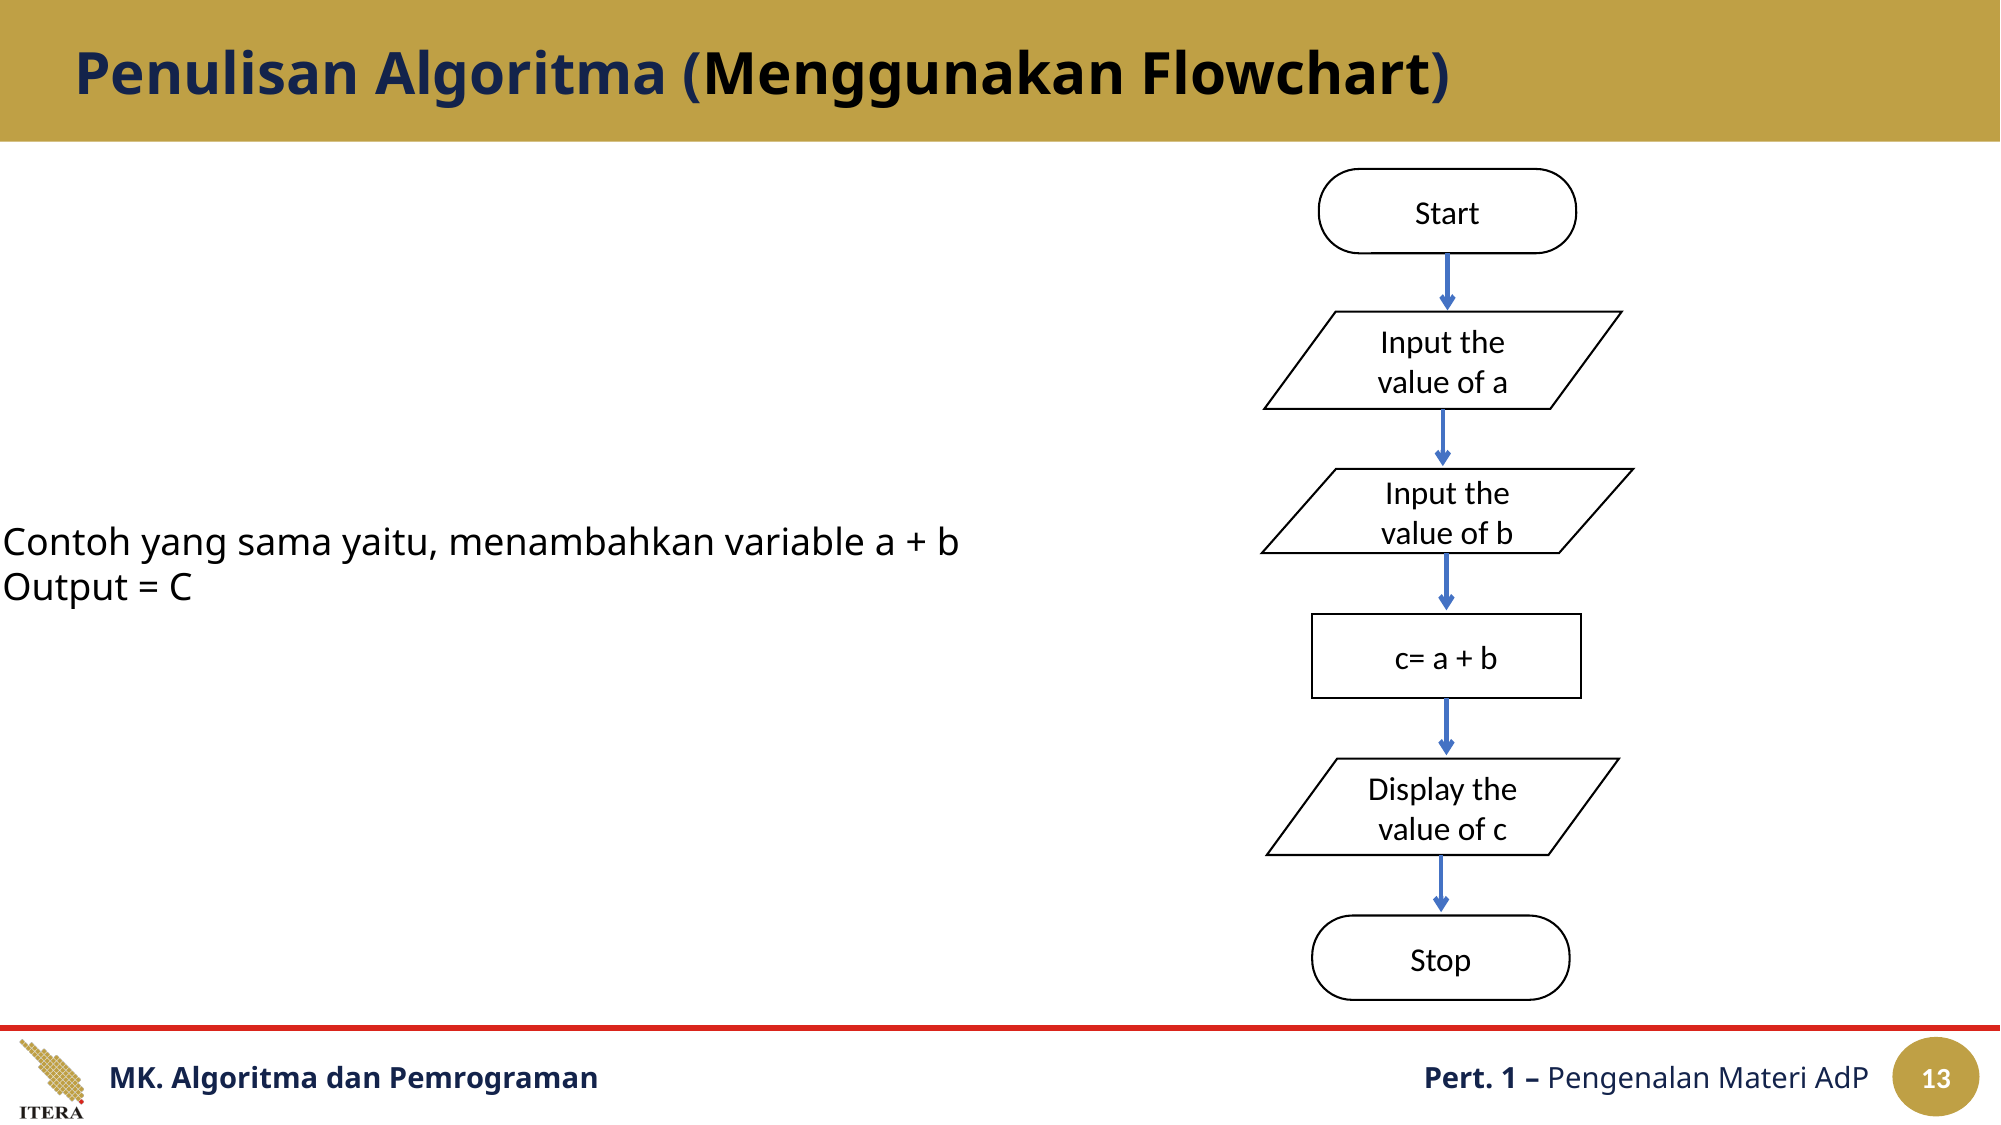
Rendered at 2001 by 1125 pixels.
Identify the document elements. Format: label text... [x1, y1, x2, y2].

text_box Pert. 1 – Pengenalan Materi AdP [977, 1036, 1885, 1117]
text_box c= a + b [1311, 613, 1582, 699]
text_box Input the value of b [1259, 467, 1636, 555]
text_box MK. Algoritma dan Pemrograman [94, 1036, 888, 1117]
text_box [0, 0, 2000, 143]
text_box Input the value of a [1262, 310, 1624, 410]
text_box Start [1317, 167, 1578, 255]
text_box Stop [1311, 914, 1571, 1001]
text_box Penulisan Algoritma (Menggunakan Flowchart) [59, 31, 1941, 111]
text_box Contoh yang sama yaitu, menambahkan variable a + b Output = C [0, 511, 976, 616]
text_box 13 [1891, 1035, 1981, 1118]
picture [9, 1036, 94, 1122]
text_box Display the value of c [1264, 757, 1621, 857]
